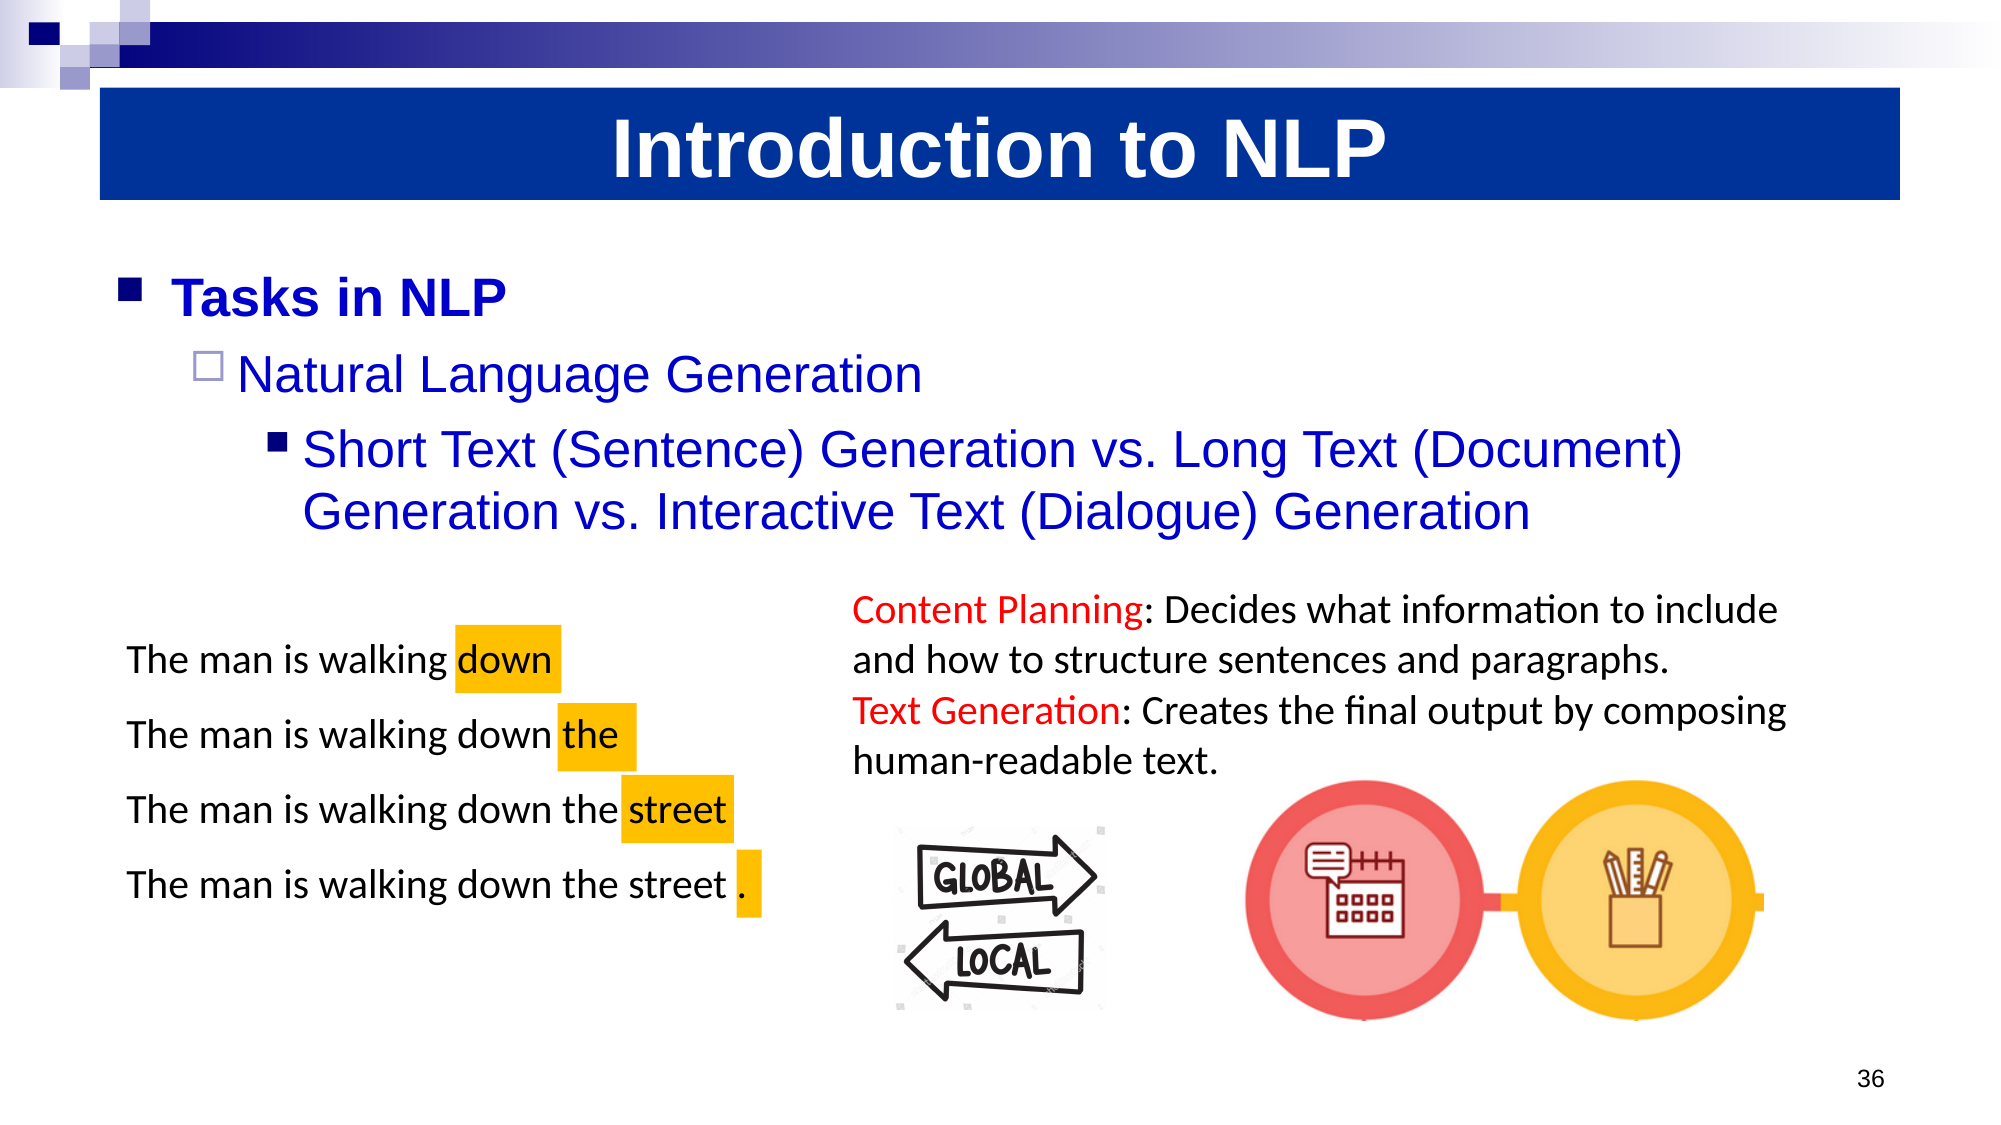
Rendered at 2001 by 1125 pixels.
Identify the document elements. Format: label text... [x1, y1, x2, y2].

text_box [837, 574, 1851, 1021]
picture [893, 825, 1107, 1010]
title Introduction to NLP [99, 87, 1900, 200]
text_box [111, 624, 800, 919]
list Tasks in NLP Natural Language Generation Short Text (Sentence) Generation vs. Long Text (Document) Generation vs. Interactive Text (Dialogue) Generation [99, 254, 1913, 1055]
slide_number 36 [1666, 1024, 1901, 1101]
